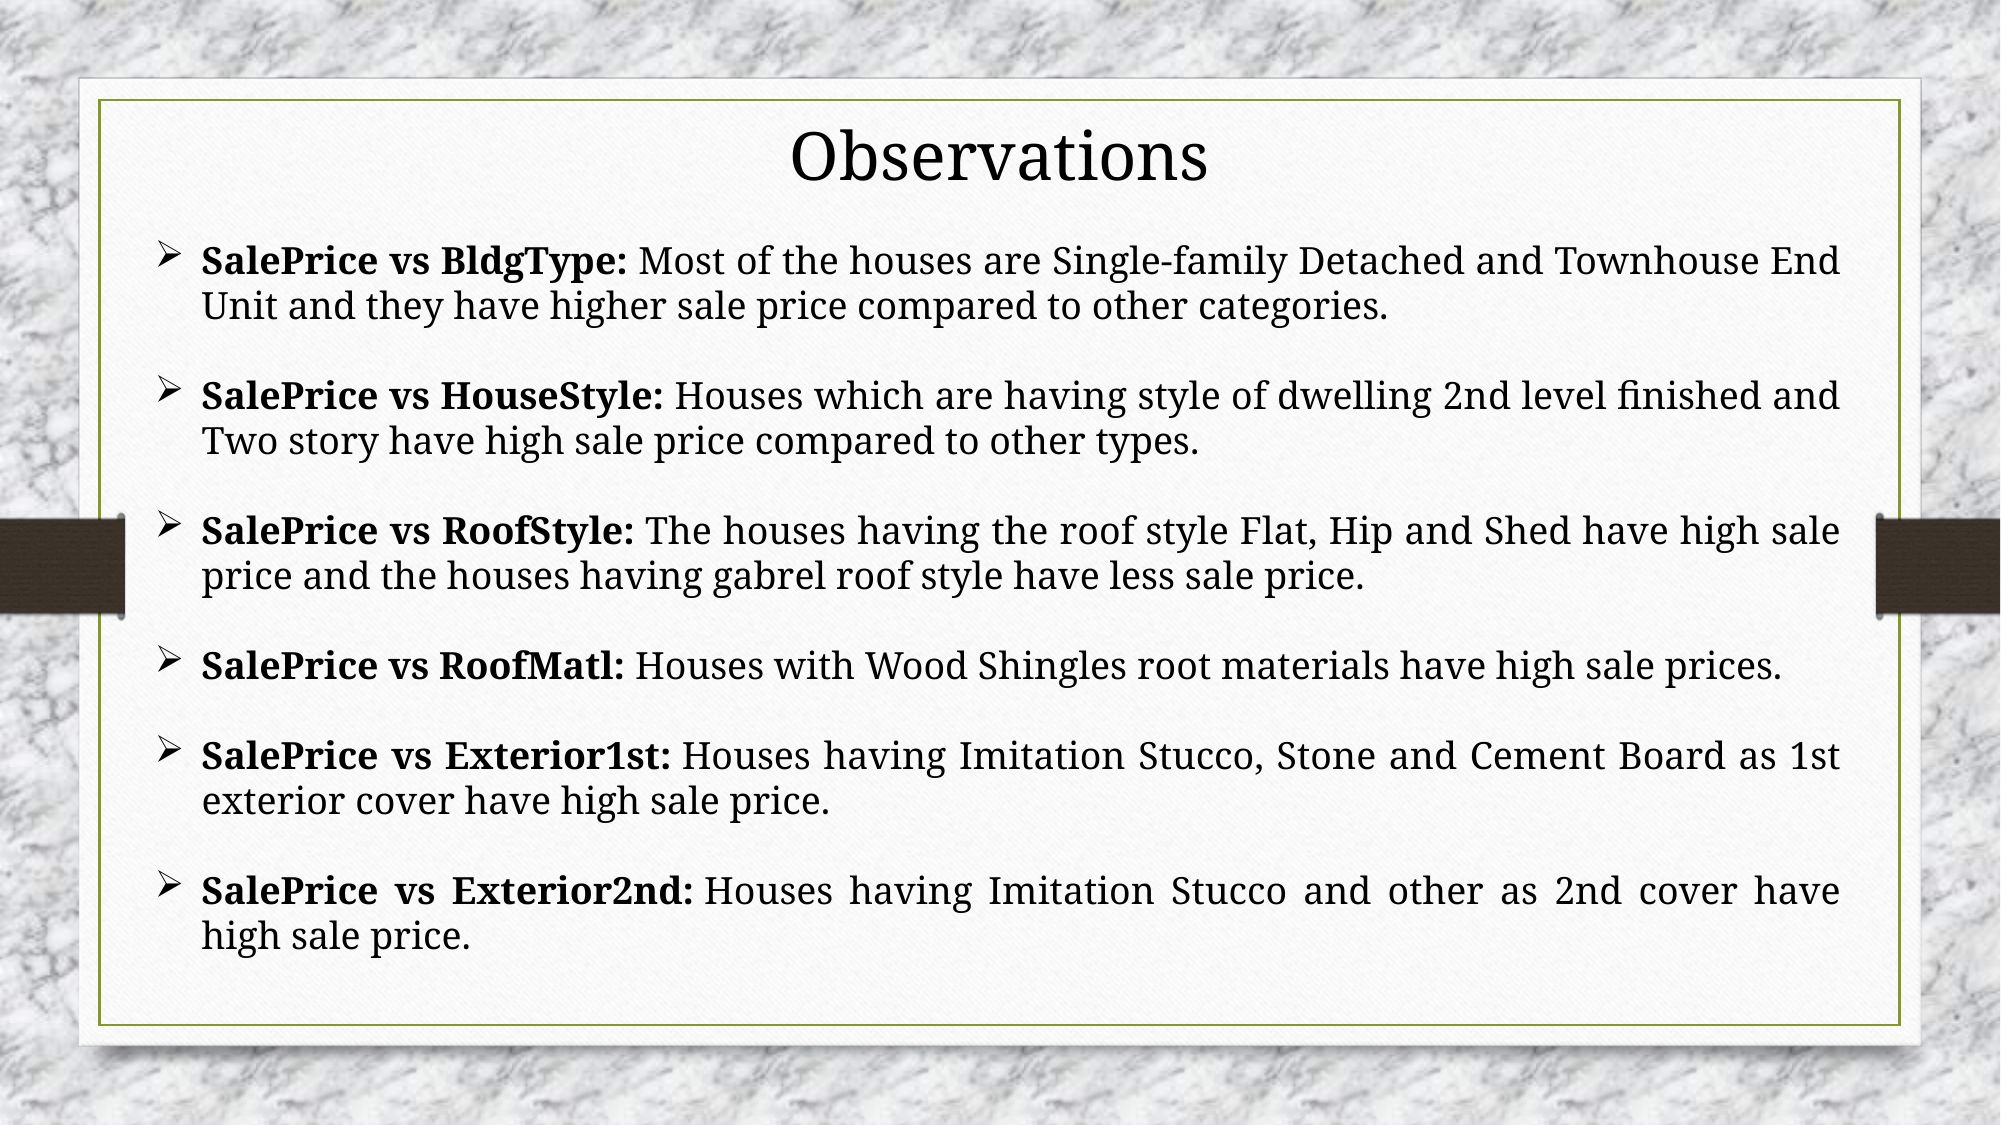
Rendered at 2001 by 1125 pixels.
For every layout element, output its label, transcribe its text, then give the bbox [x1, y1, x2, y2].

text_box Observations [102, 106, 1898, 202]
picture [0, 0, 2001, 1125]
text_box SalePrice vs BldgType: Most of the houses are Single-family Detached and Townhouse End Unit and they have higher sale price compared to other categories. SalePrice vs HouseStyle: Houses which are having style of dwelling 2nd level finished and Two story have high sale price compared to other types. SalePrice vs RoofStyle: The houses having the roof style Flat, Hip and Shed have high sale price and the houses having gabrel roof style have less sale price. SalePrice vs RoofMatl: Houses with Wood Shingles root materials have high sale prices. SalePrice vs Exterior1st: Houses having Imitation Stucco, Stone and Cement Board as 1st exterior cover have high sale price. SalePrice vs Exterior2nd: Houses having Imitation Stucco and other as 2nd cover have high sale price. [140, 229, 1857, 964]
